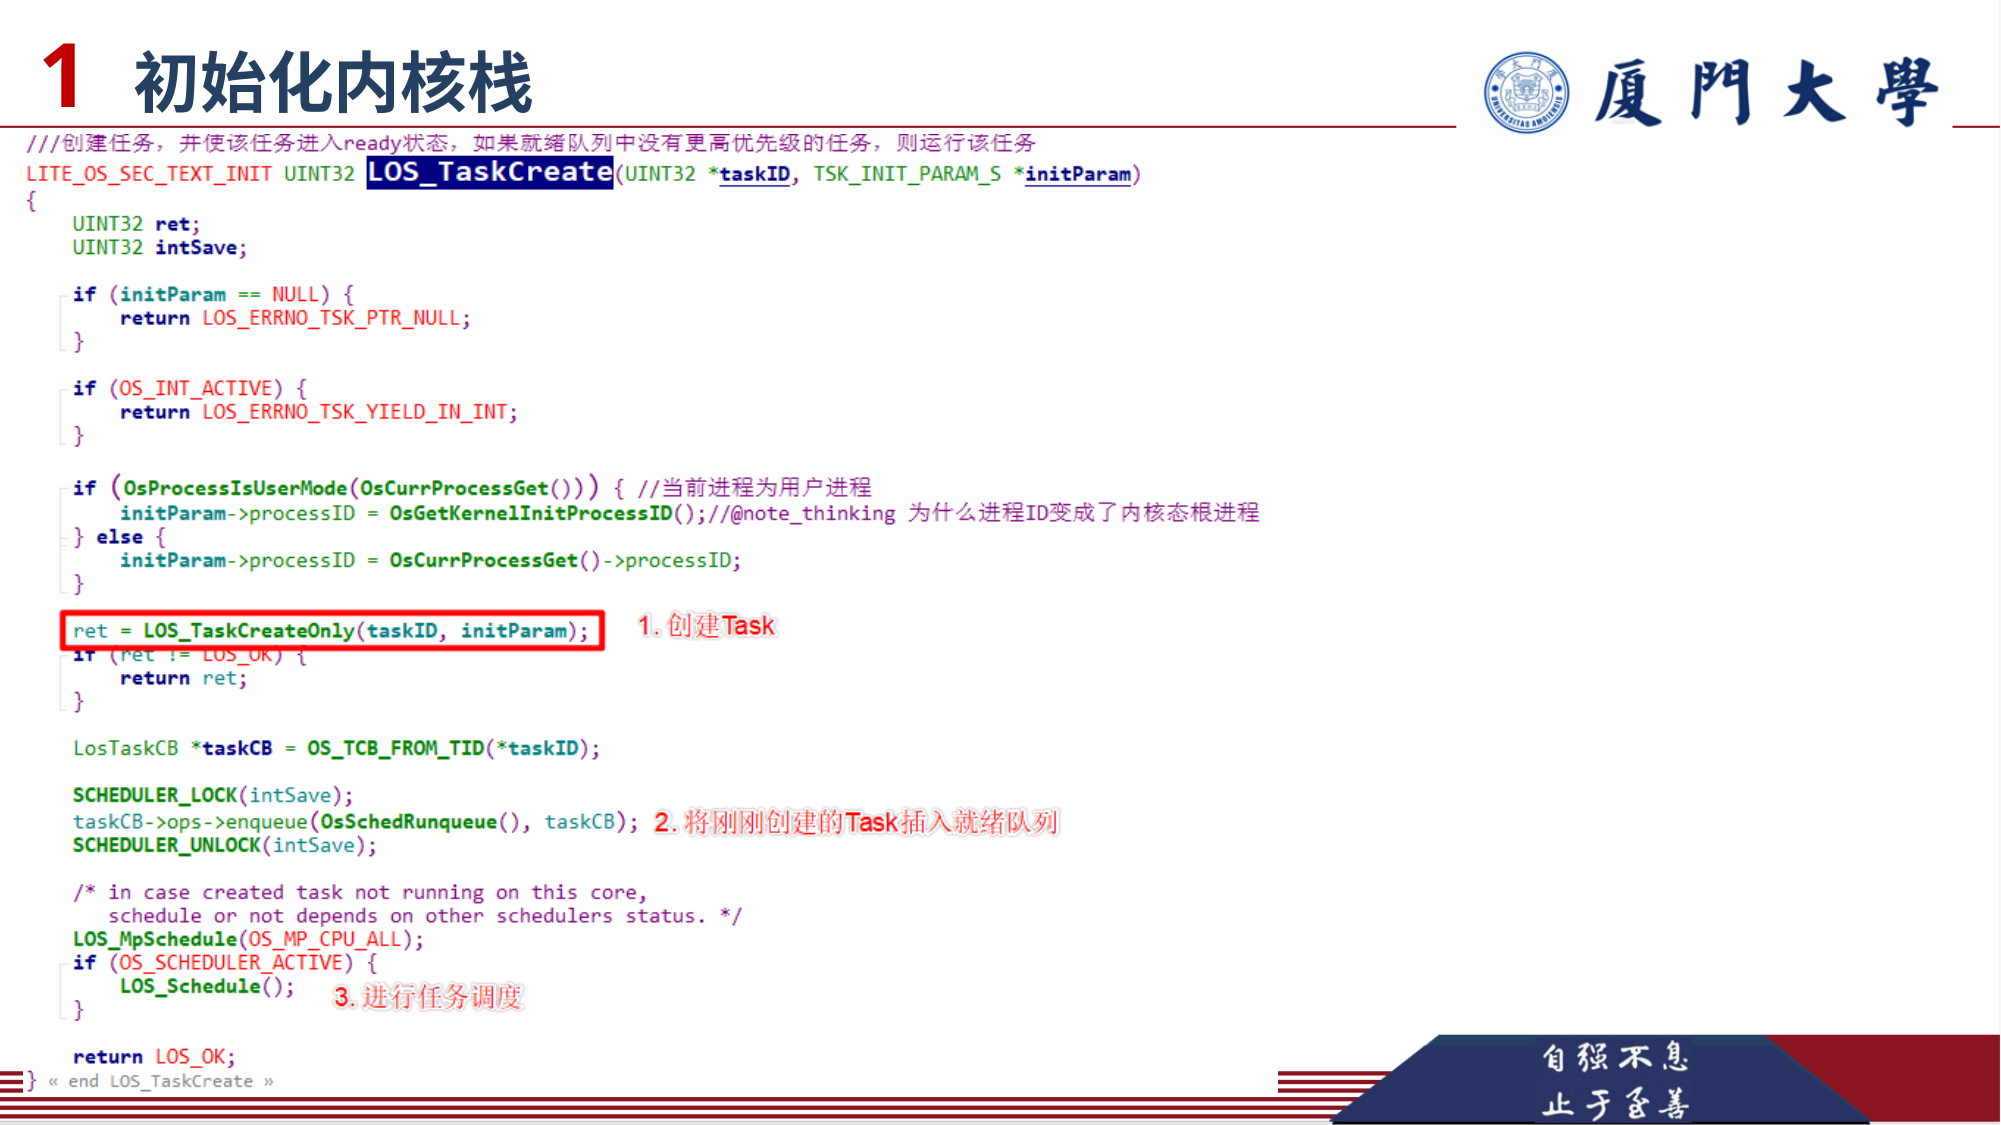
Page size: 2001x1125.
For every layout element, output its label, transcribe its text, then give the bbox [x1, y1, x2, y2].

picture [0, 0, 2001, 1125]
text_box 1 初始化内核栈 [23, 11, 1639, 133]
